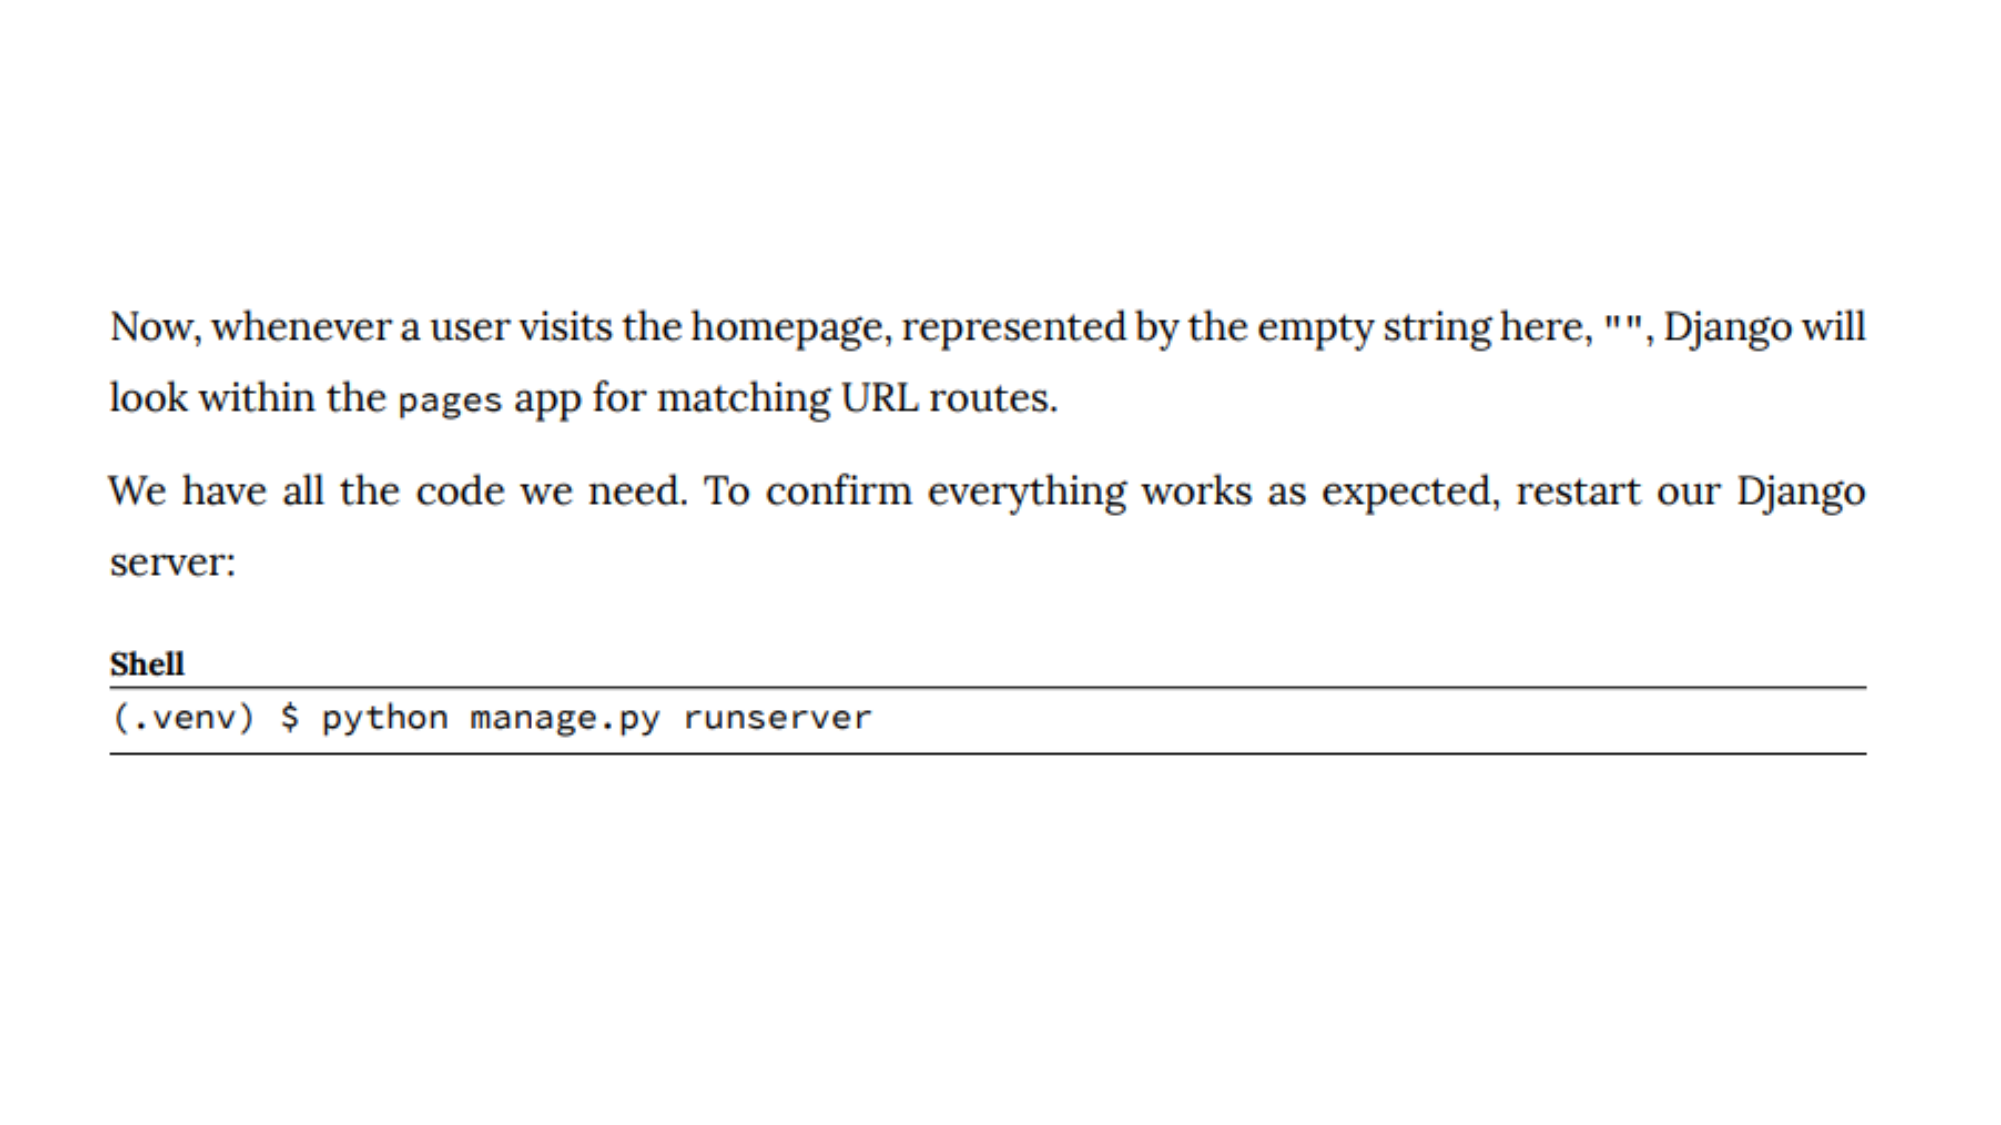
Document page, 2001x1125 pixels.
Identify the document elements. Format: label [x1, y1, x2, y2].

list [52, 245, 2000, 798]
